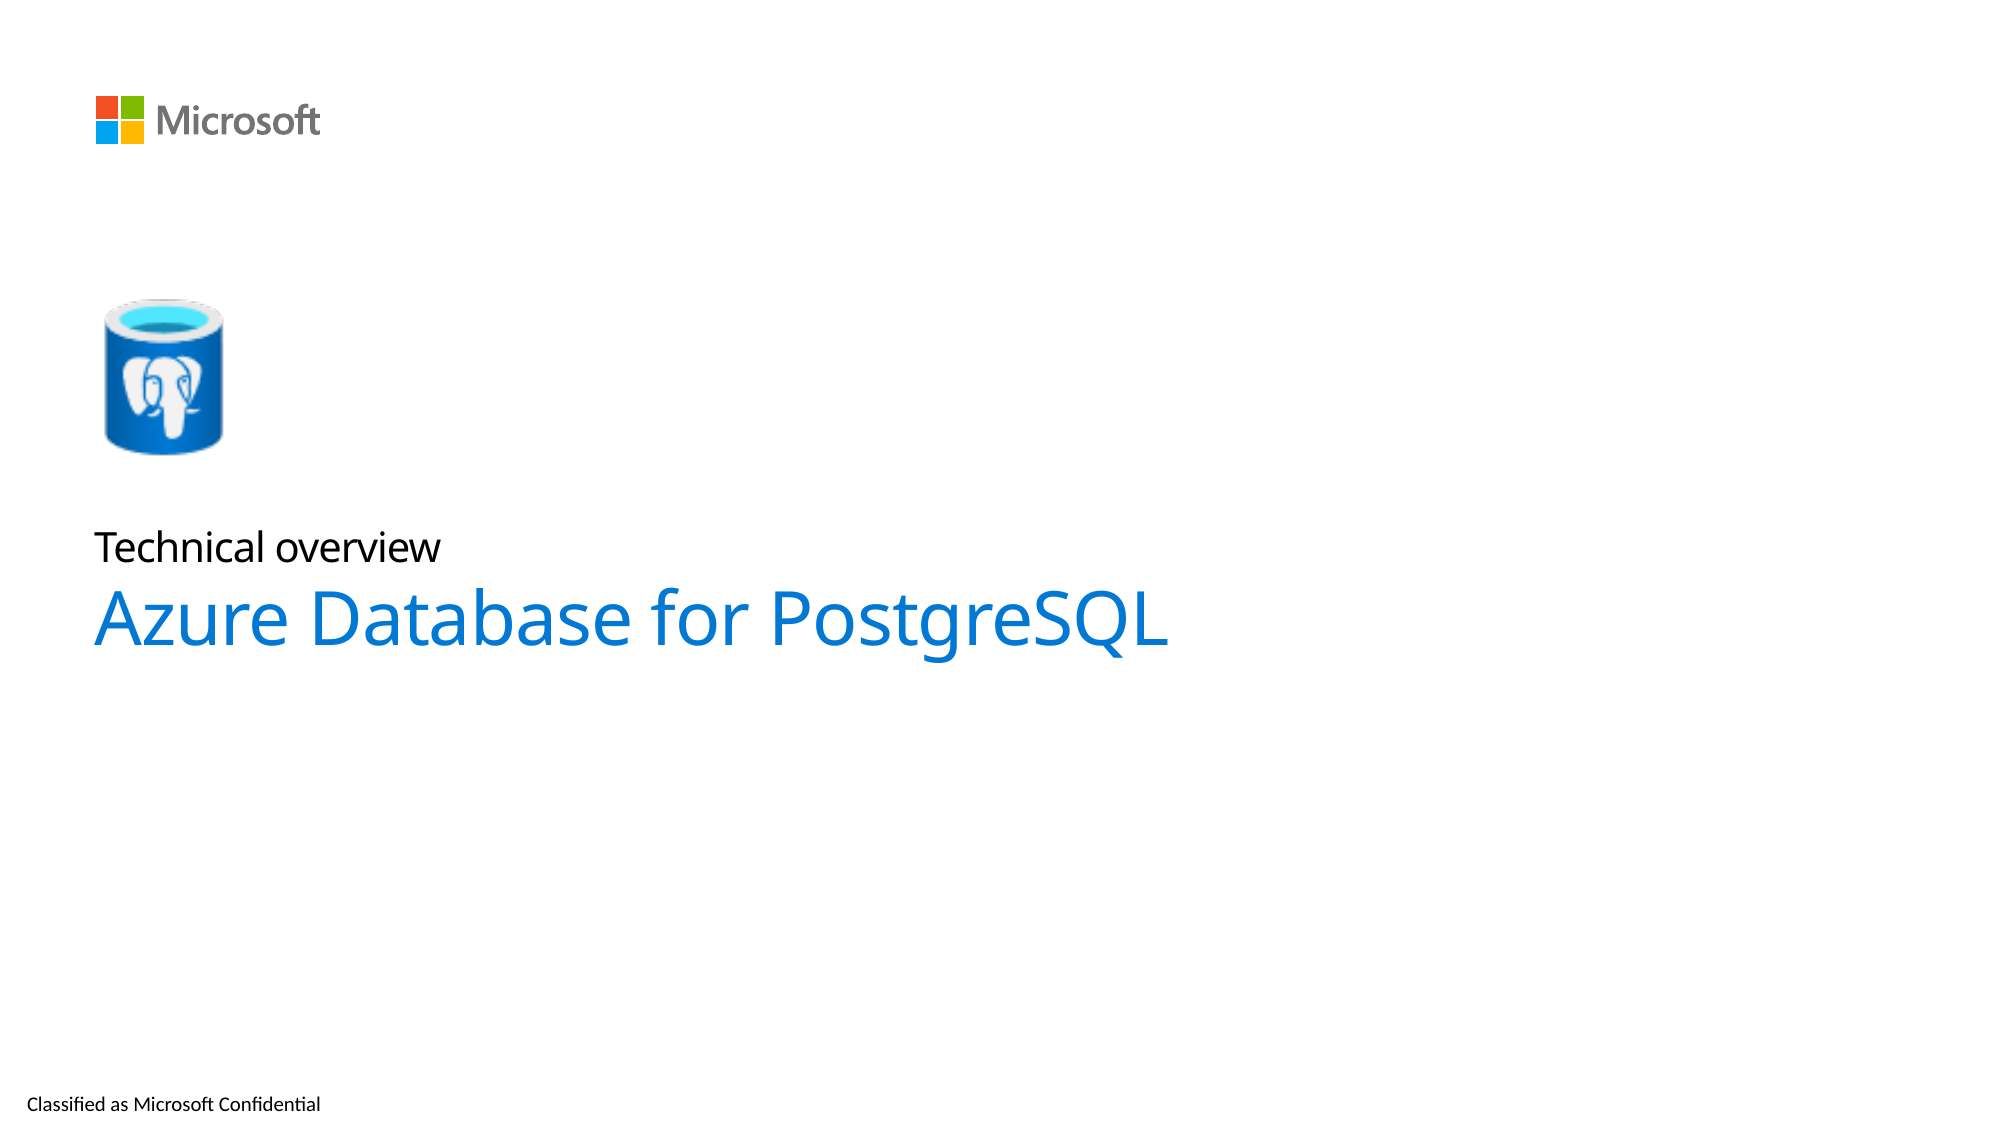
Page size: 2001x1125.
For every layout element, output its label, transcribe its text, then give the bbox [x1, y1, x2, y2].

picture [82, 296, 247, 460]
title Technical overview Azure Database for PostgreSQL [94, 519, 1595, 661]
